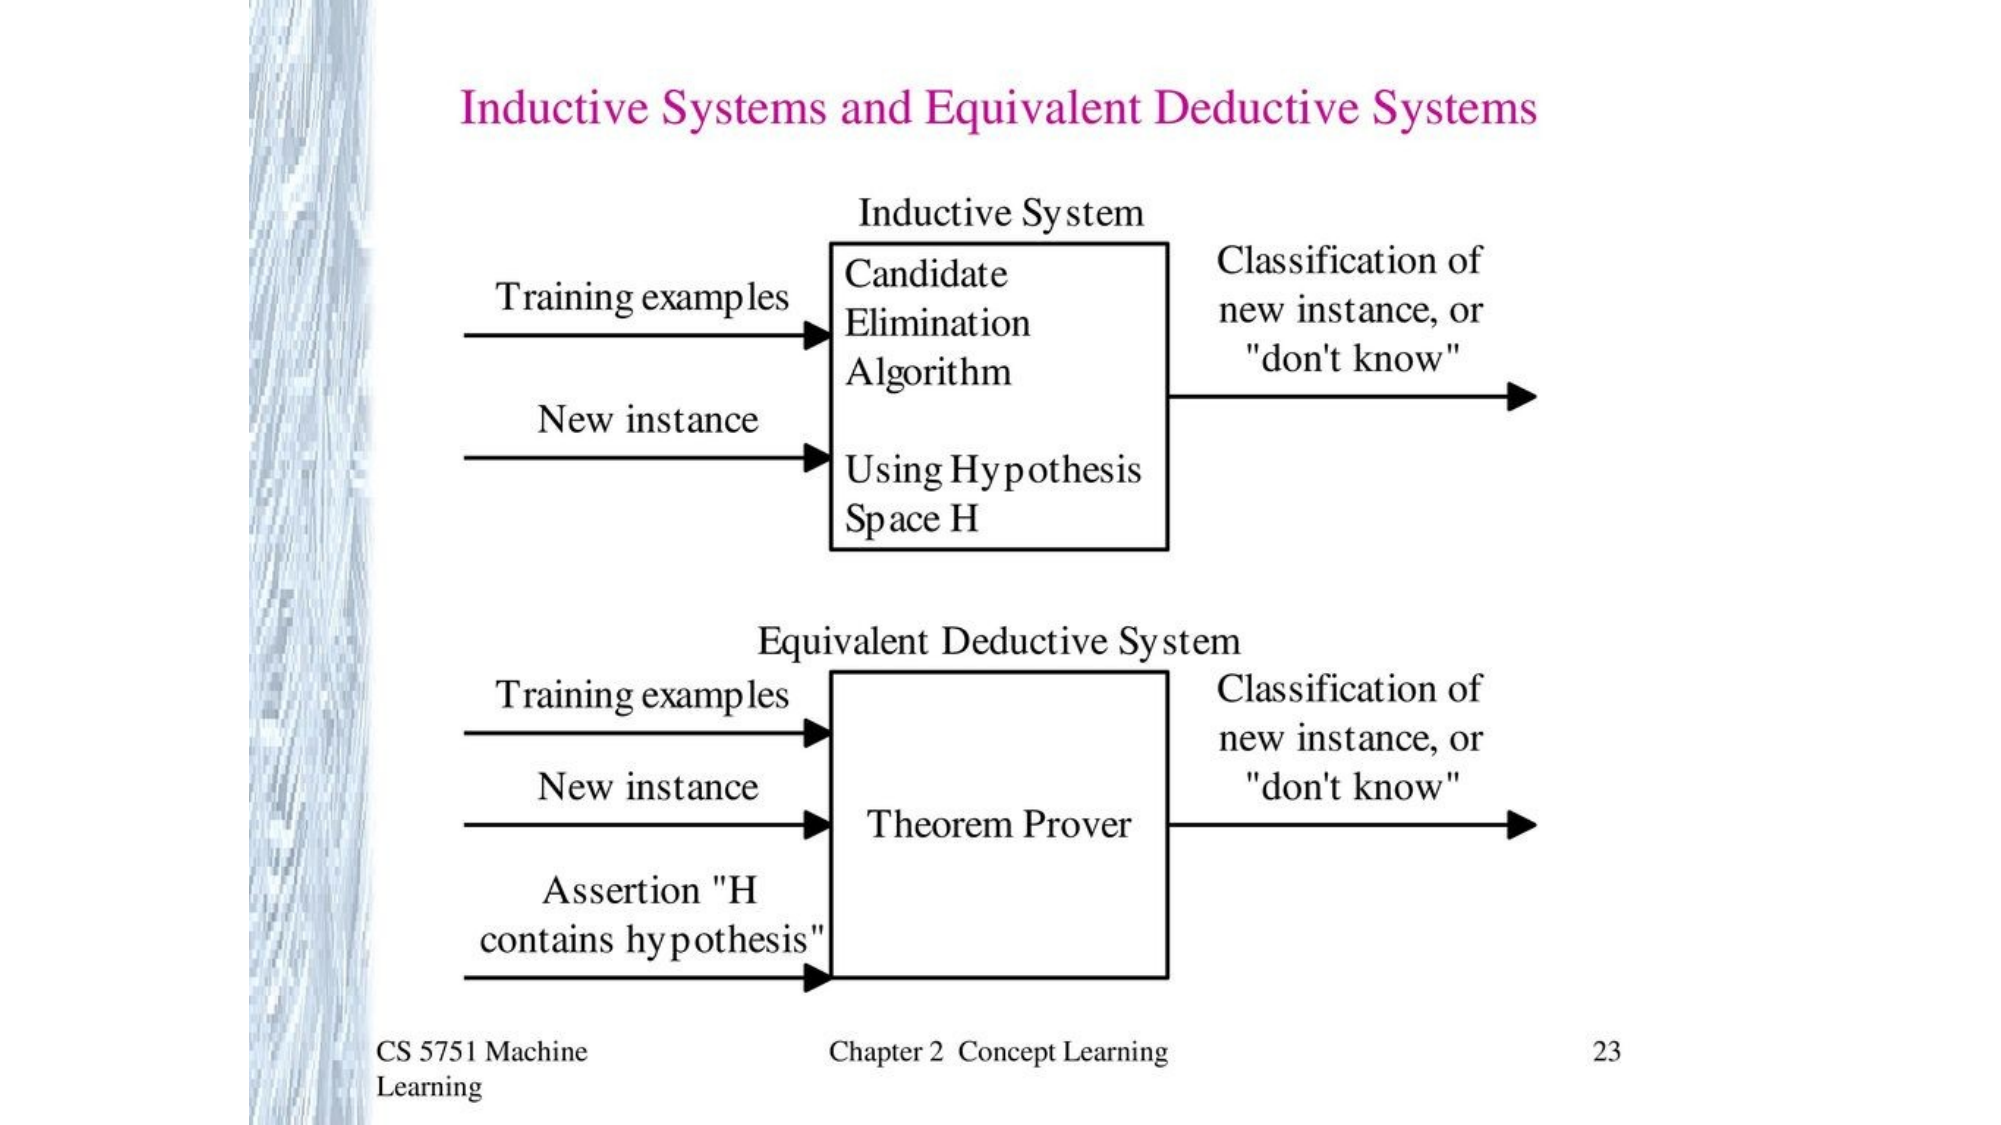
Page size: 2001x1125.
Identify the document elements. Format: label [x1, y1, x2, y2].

picture [249, 0, 1631, 1125]
